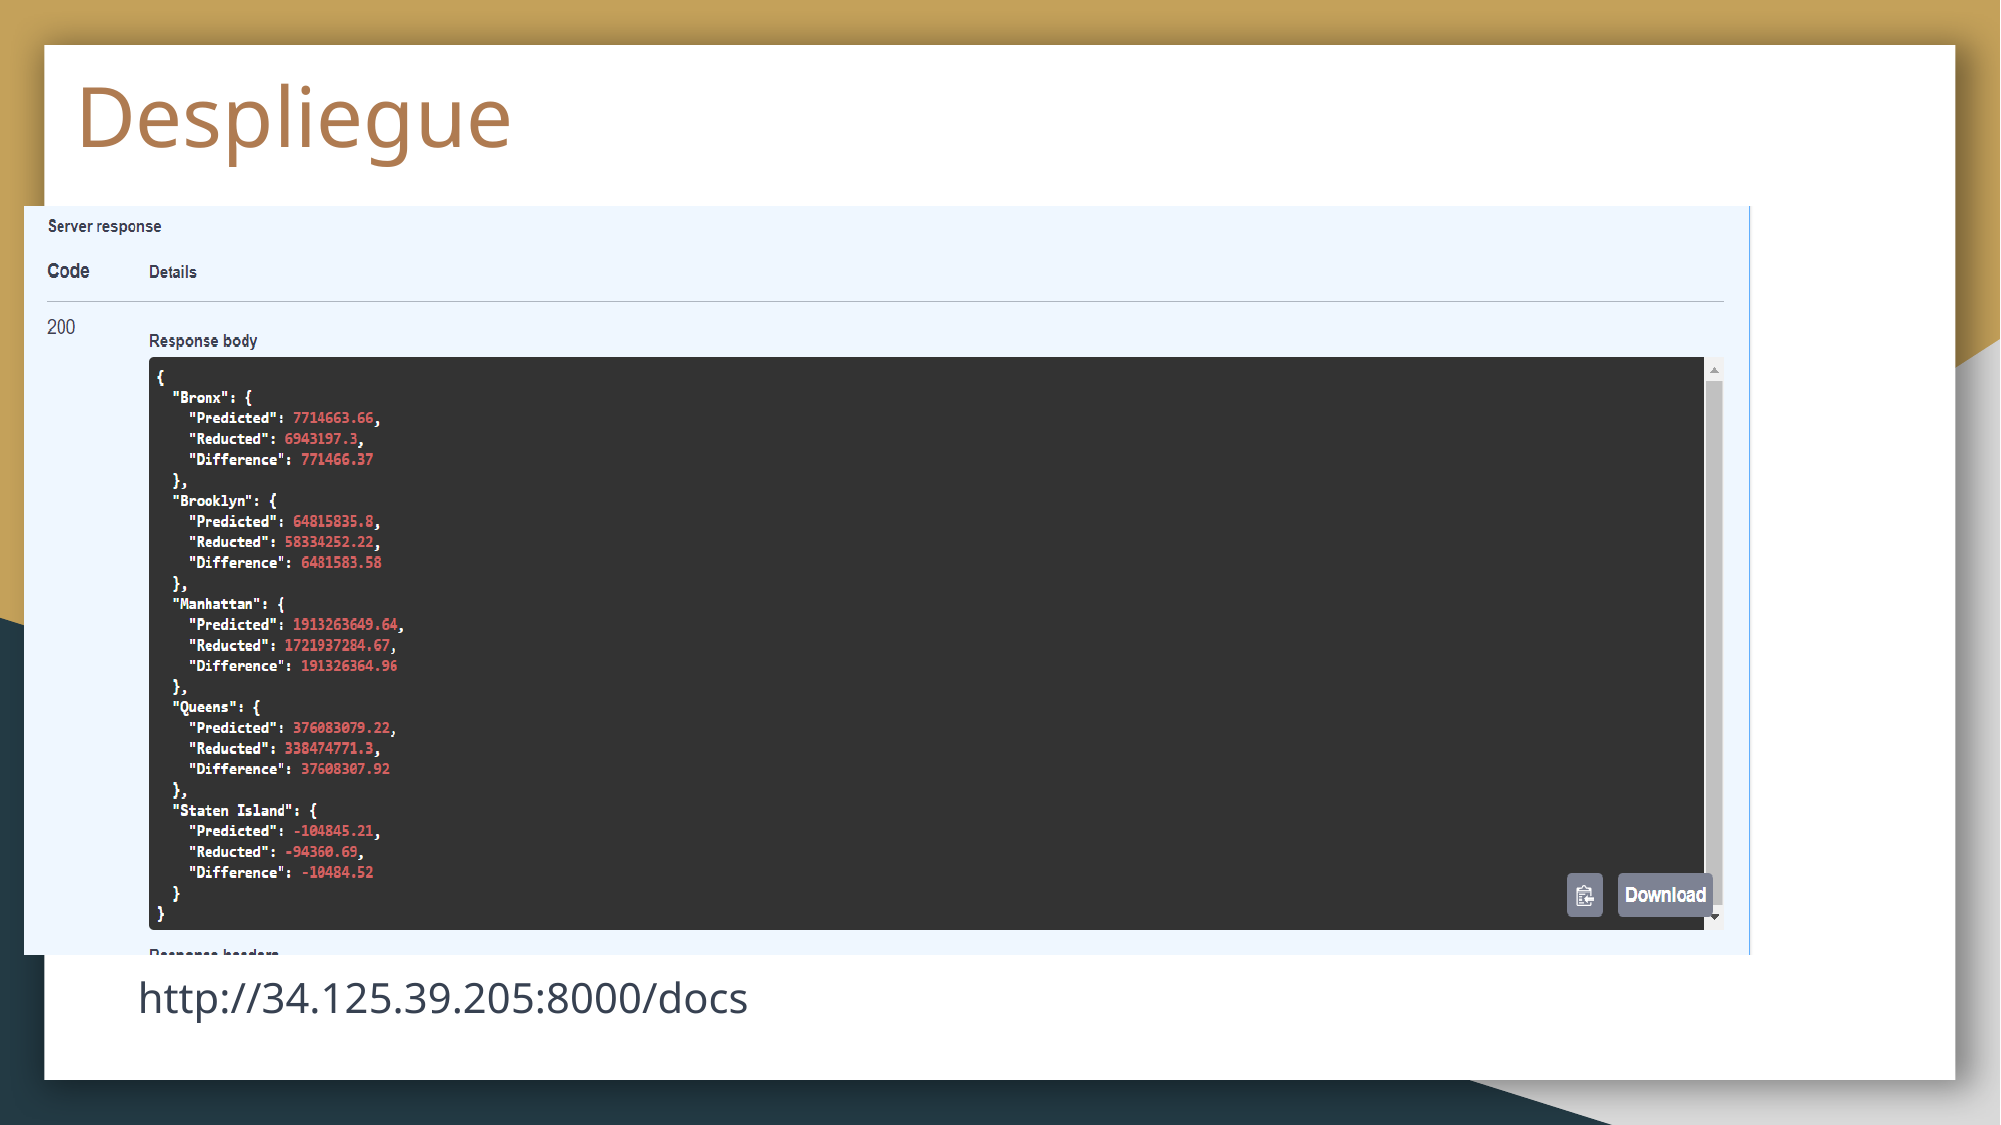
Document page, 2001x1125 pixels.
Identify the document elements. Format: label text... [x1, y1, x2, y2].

title Despliegue [55, 44, 1748, 204]
picture [24, 206, 1759, 956]
list http://34.125.39.205:8000/docs [117, 955, 1810, 1046]
